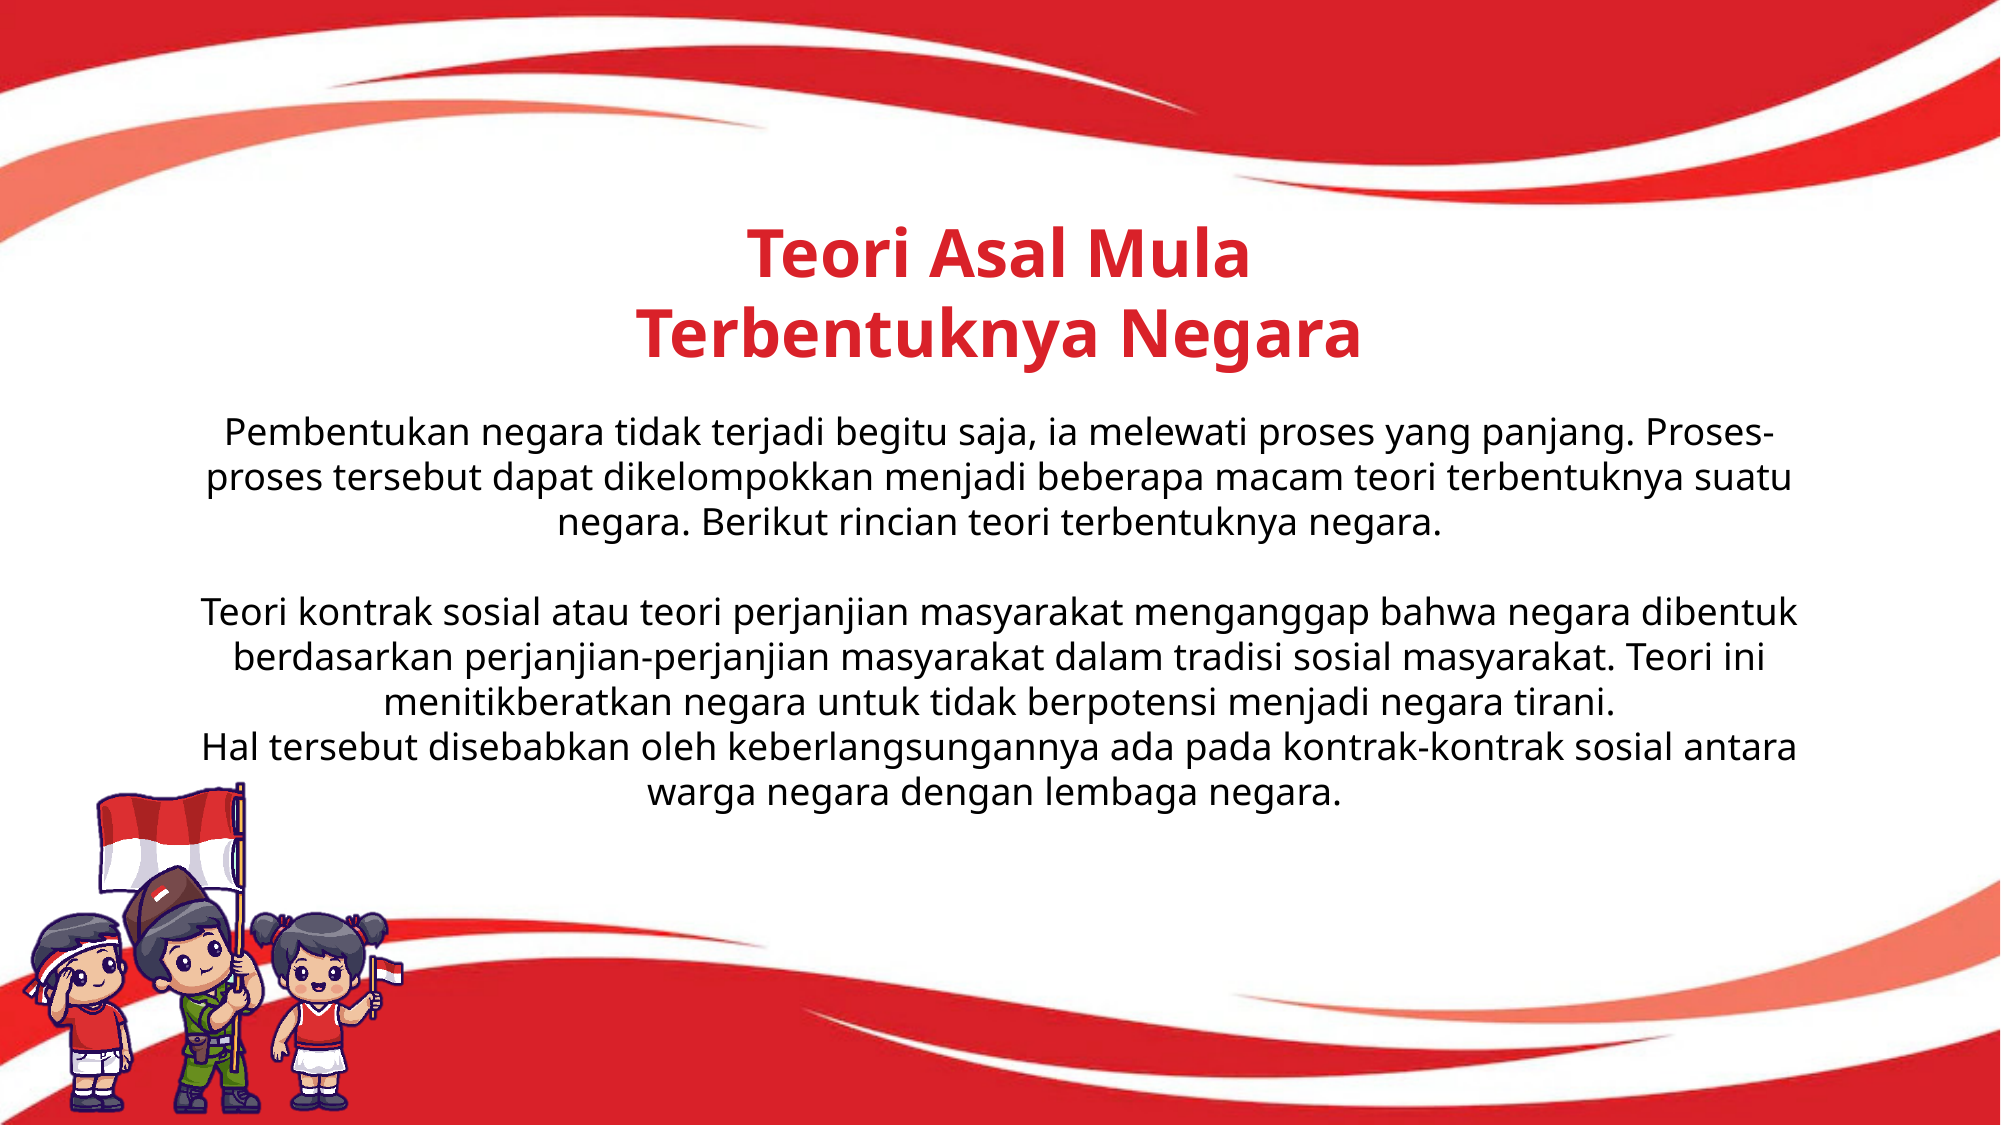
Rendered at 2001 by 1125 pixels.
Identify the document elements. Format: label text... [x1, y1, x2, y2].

text_box Teori Asal Mula Terbentuknya Negara [570, 203, 1430, 379]
text_box Pembentukan negara tidak terjadi begitu saja, ia melewati proses yang panjang. Proses-proses tersebut dapat dikelompokkan menjadi beberapa macam teori terbentuknya suatu negara. Berikut rincian teori terbentuknya negara. Teori kontrak sosial atau teori perjanjian masyarakat menganggap bahwa negara dibentuk berdasarkan perjanjian-perjanjian masyarakat dalam tradisi sosial masyarakat. Teori ini menitikberatkan negara untuk tidak berpotensi menjadi negara tirani. Hal tersebut disebabkan oleh keberlangsungannya ada pada kontrak-kontrak sosial antara warga negara dengan lembaga negara. [154, 400, 1845, 866]
picture [0, 0, 2001, 1125]
